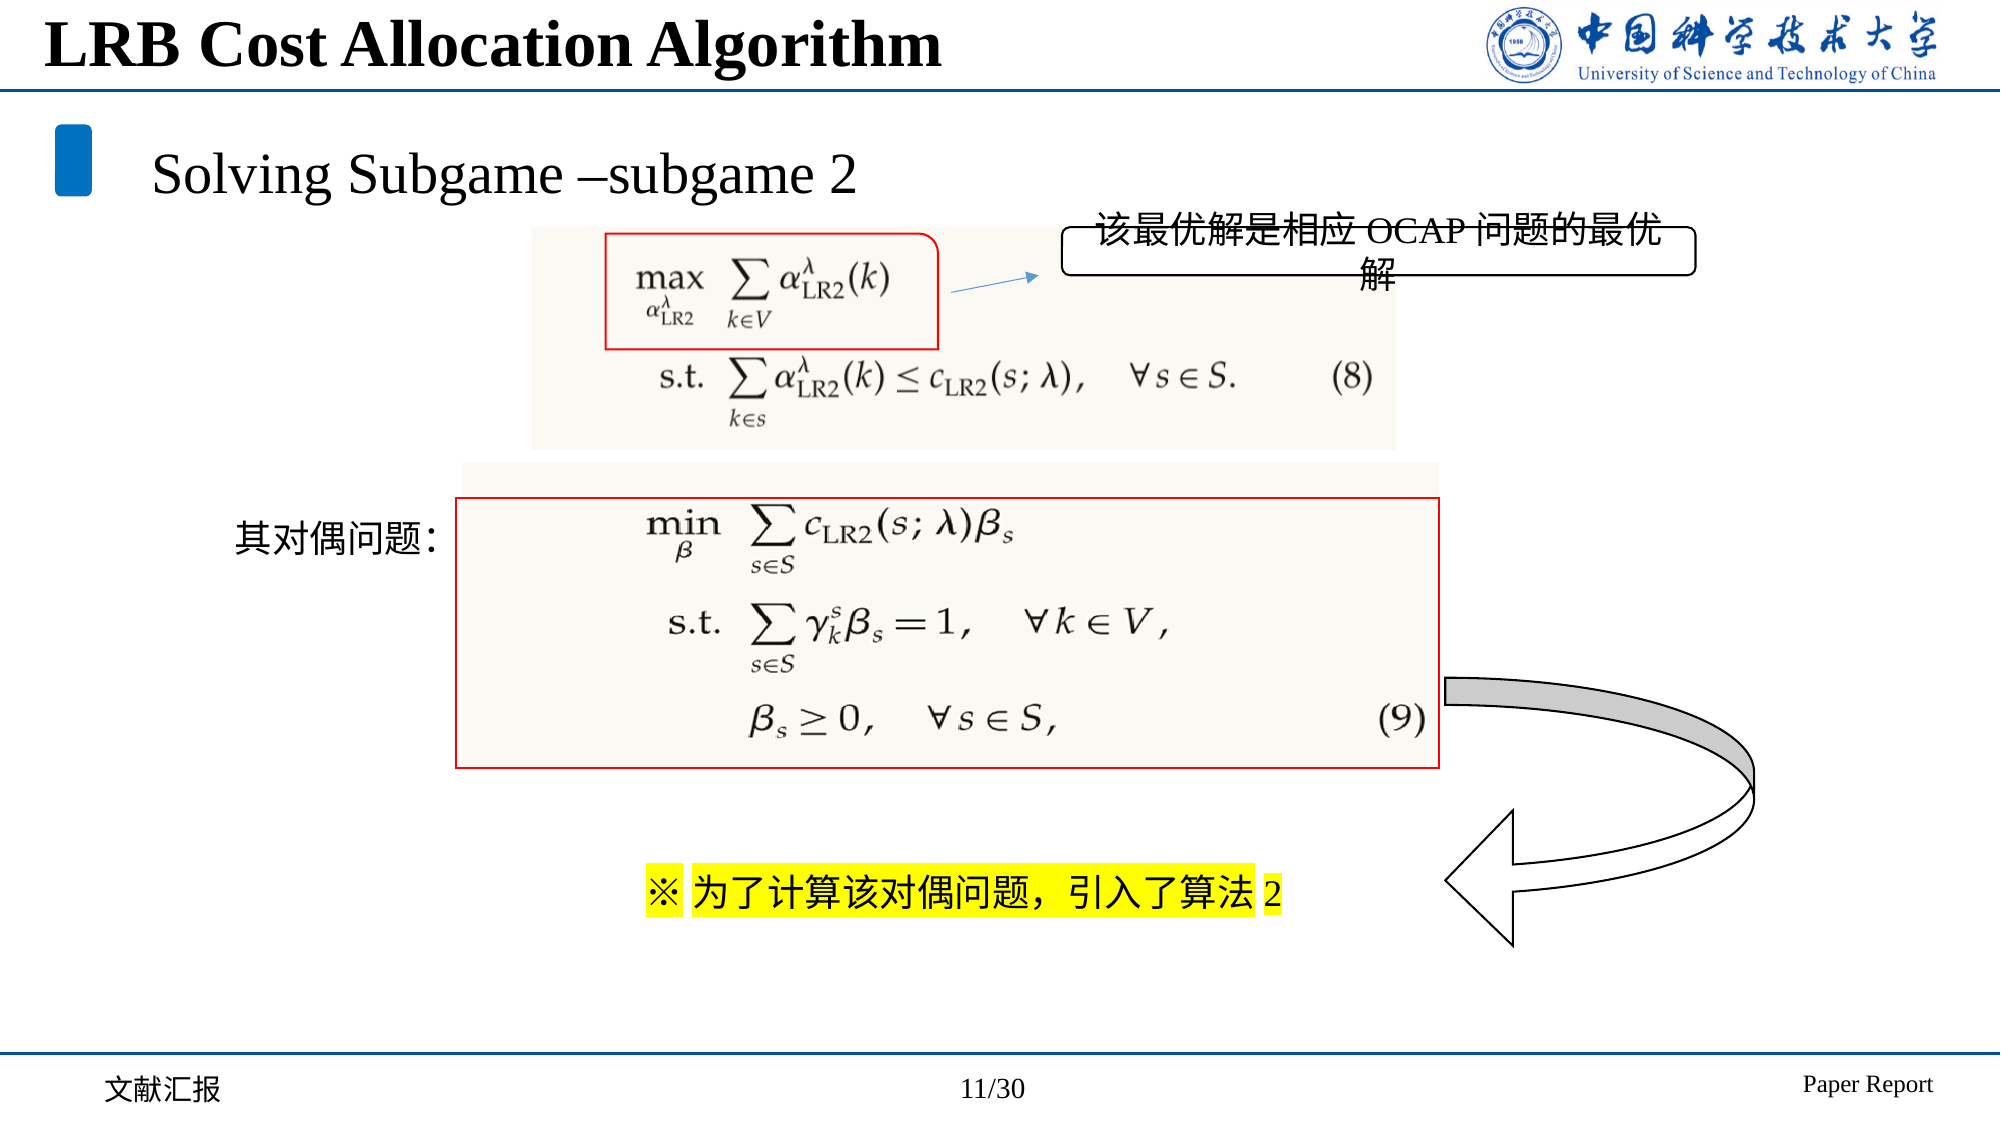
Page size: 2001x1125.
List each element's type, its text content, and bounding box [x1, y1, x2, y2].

text_box ※为了计算该对偶问题，引入了算法2 [619, 847, 1308, 936]
title LRB Cost Allocation Algorithm [29, 4, 1755, 86]
picture [462, 463, 1439, 768]
text_box 其对偶问题： [219, 507, 455, 568]
text_box Solving Subgame –subgame 2 [136, 127, 875, 213]
text_box [1443, 676, 1756, 949]
text_box 该最优解是相应OCAP问题的最优解 [1066, 226, 1697, 277]
picture [531, 227, 1397, 450]
text_box 文献汇报 [28, 1073, 298, 1103]
text_box [455, 497, 1440, 769]
picture [1755, 4, 1940, 86]
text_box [951, 275, 1039, 293]
